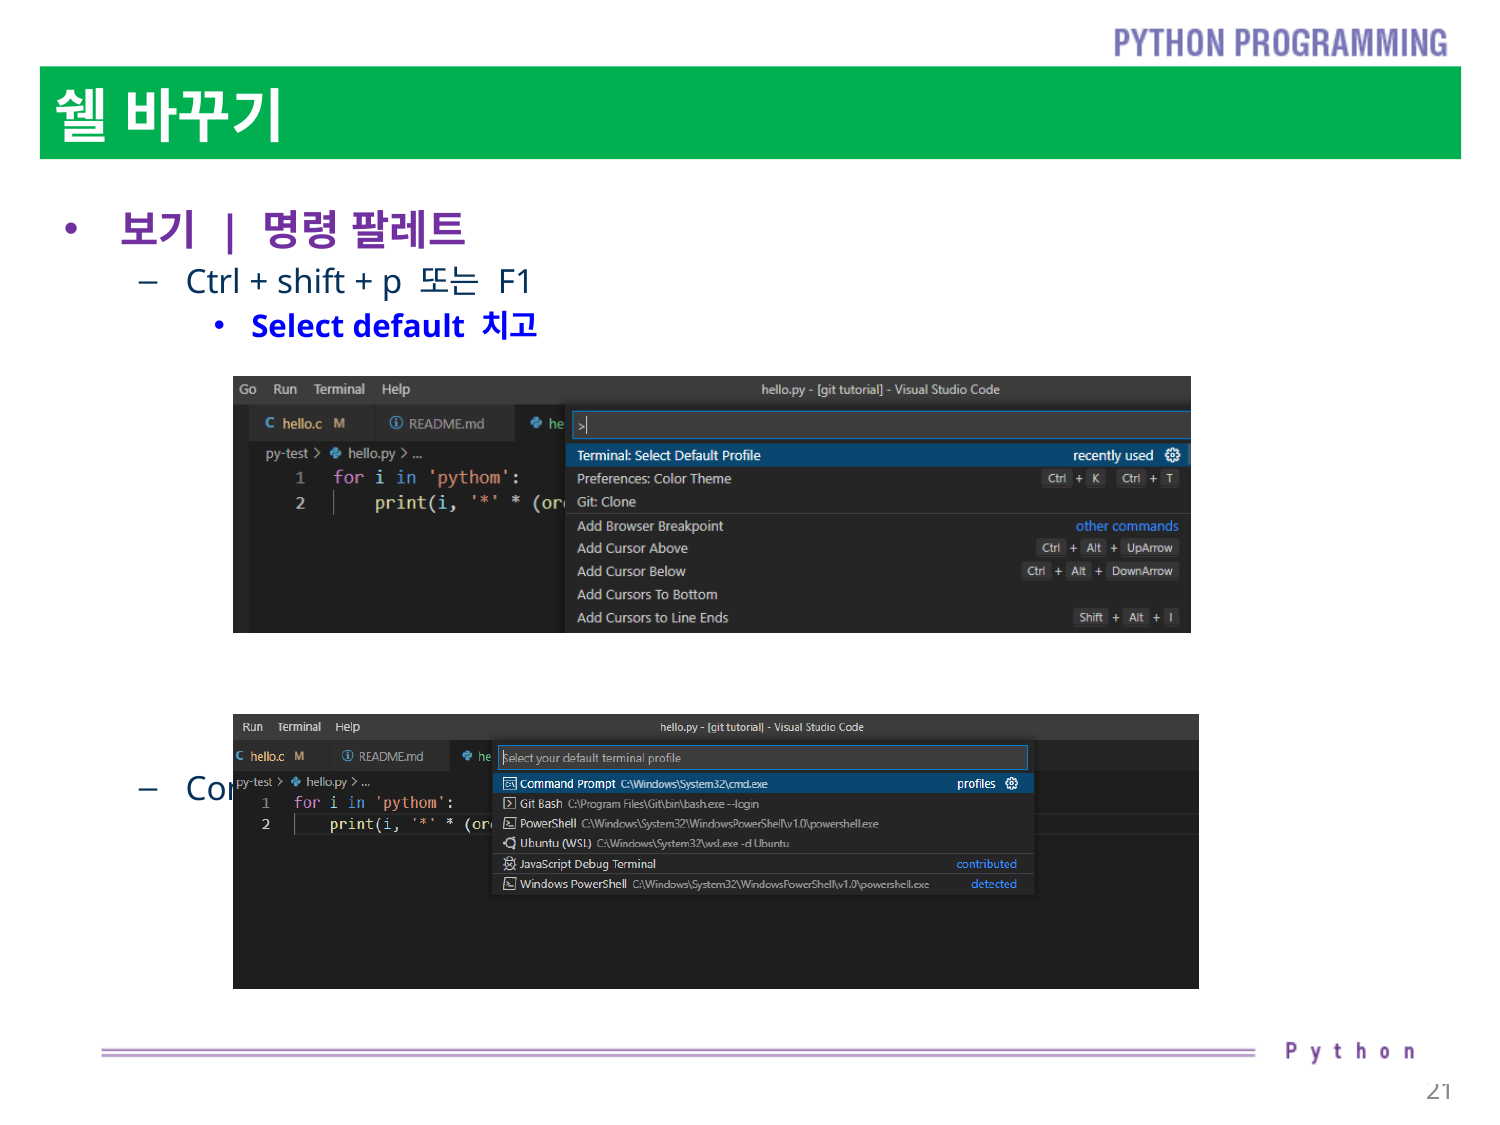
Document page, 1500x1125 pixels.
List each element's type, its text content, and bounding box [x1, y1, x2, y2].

picture [233, 714, 1199, 989]
slide_number 21 [1119, 1071, 1470, 1112]
picture [18, 1020, 1483, 1084]
picture [1106, 13, 1462, 66]
title 쉘 바꾸기 [39, 76, 1444, 152]
list 보기 | 명령 팔레트 Ctrl + shift + p 또는 F1 Select default 치고 Command Prompt로 수정 [48, 195, 1461, 1041]
picture [233, 375, 1191, 634]
